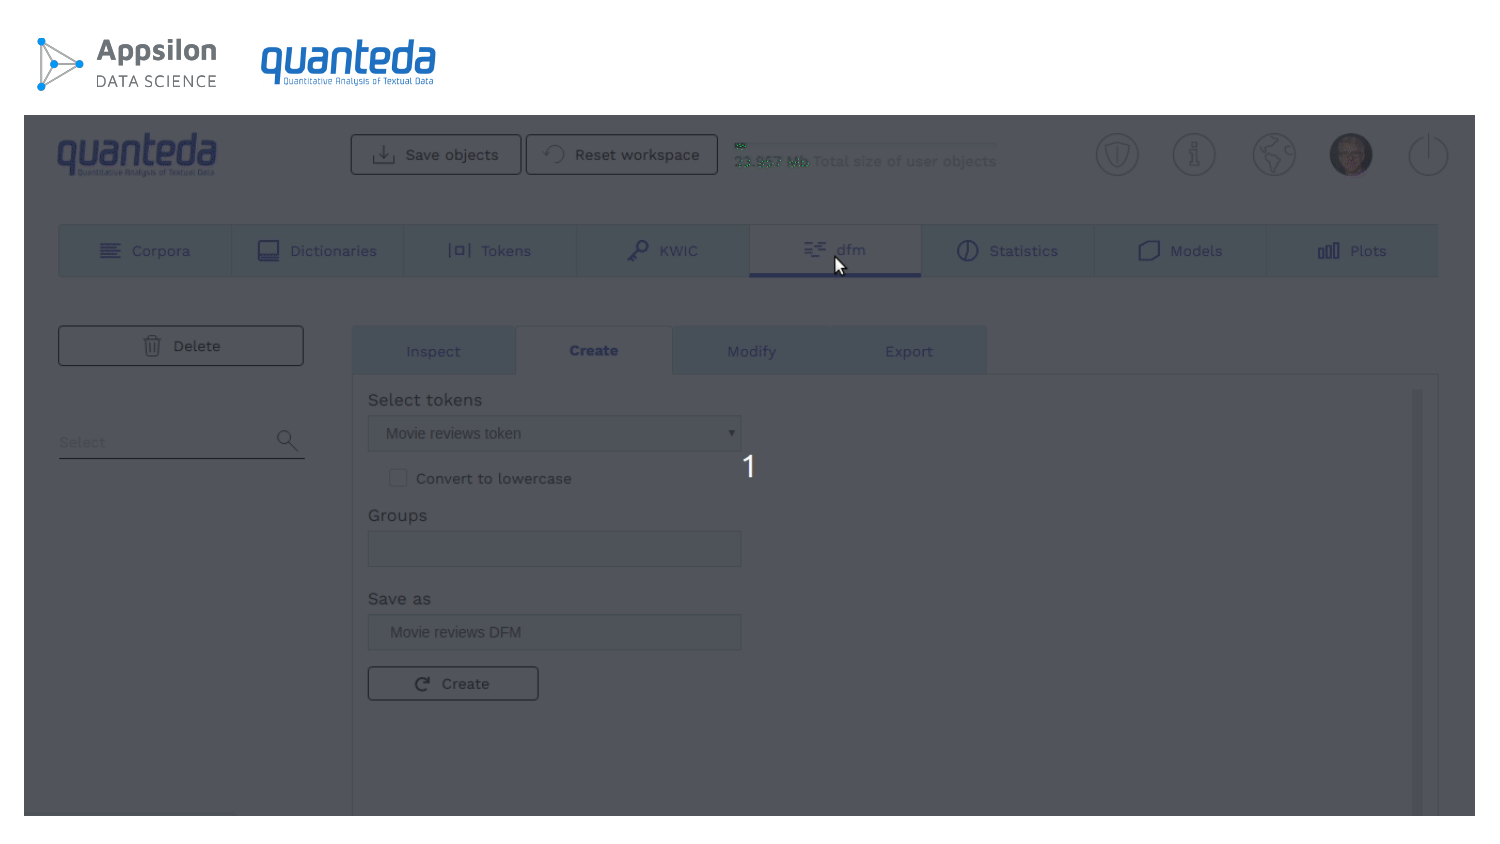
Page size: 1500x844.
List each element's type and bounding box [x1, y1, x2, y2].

picture [37, 37, 216, 91]
picture [24, 115, 1476, 816]
picture [261, 37, 436, 87]
